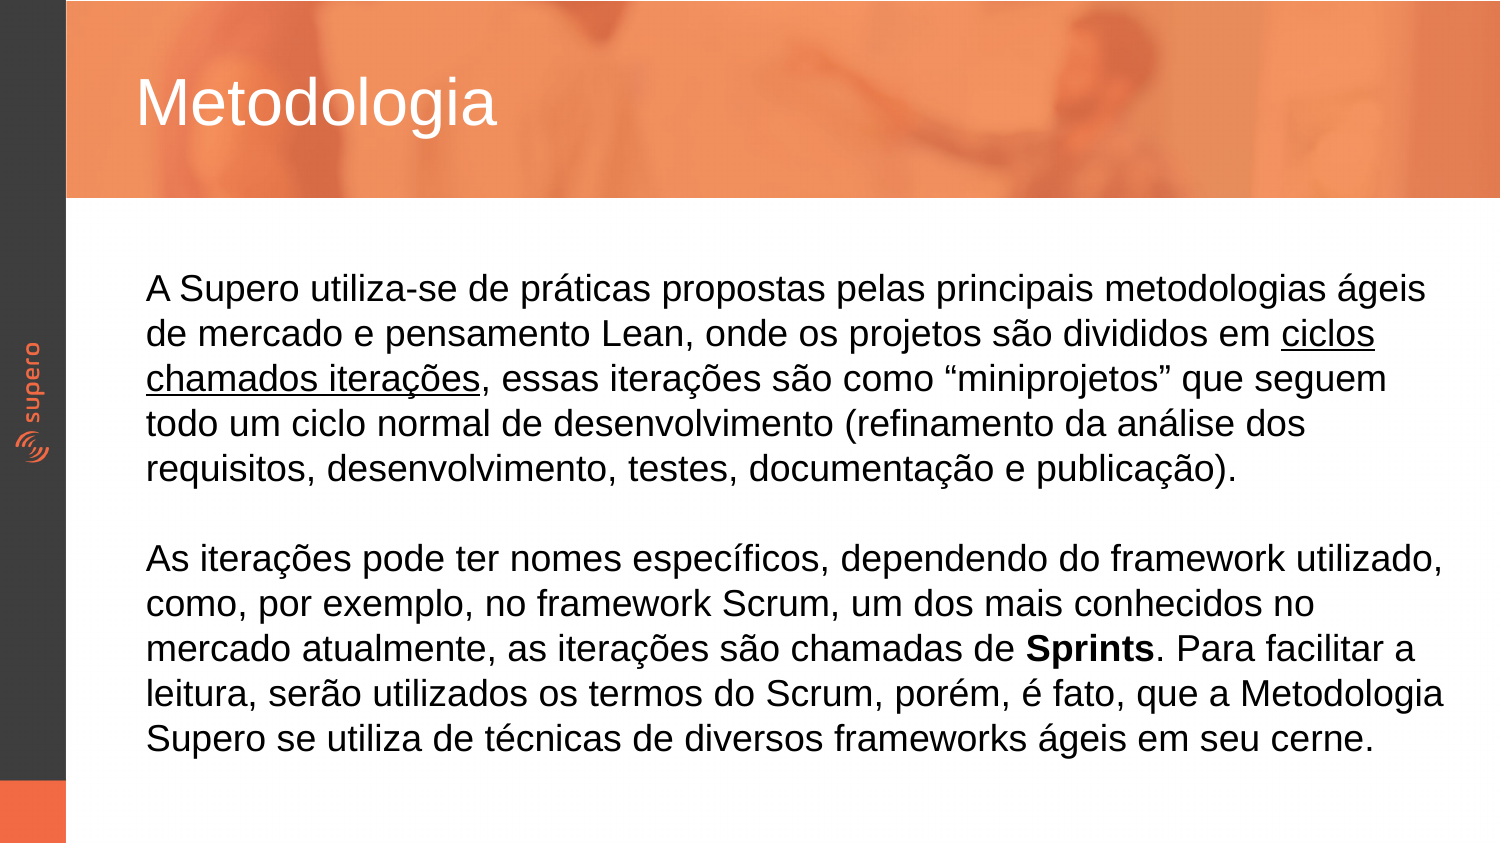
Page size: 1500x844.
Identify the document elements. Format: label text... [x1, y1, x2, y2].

picture [0, 0, 1500, 843]
text_box A Supero utiliza-se de práticas propostas pelas principais metodologias ágeis de mercado e pensamento Lean, onde os projetos são divididos em ciclos chamados iterações, essas iterações são como “miniprojetos” que seguem todo um ciclo normal de desenvolvimento (refinamento da análise dos requisitos, desenvolvimento, testes, documentação e publicação). As iterações pode ter nomes específicos, dependendo do framework utilizado, como, por exemplo, no framework Scrum, um dos mais conhecidos no mercado atualmente, as iterações são chamadas de Sprints. Para facilitar a leitura, serão utilizados os termos do Scrum, porém, é fato, que a Metodologia Supero se utiliza de técnicas de diversos frameworks ágeis em seu cerne. [131, 257, 1463, 767]
